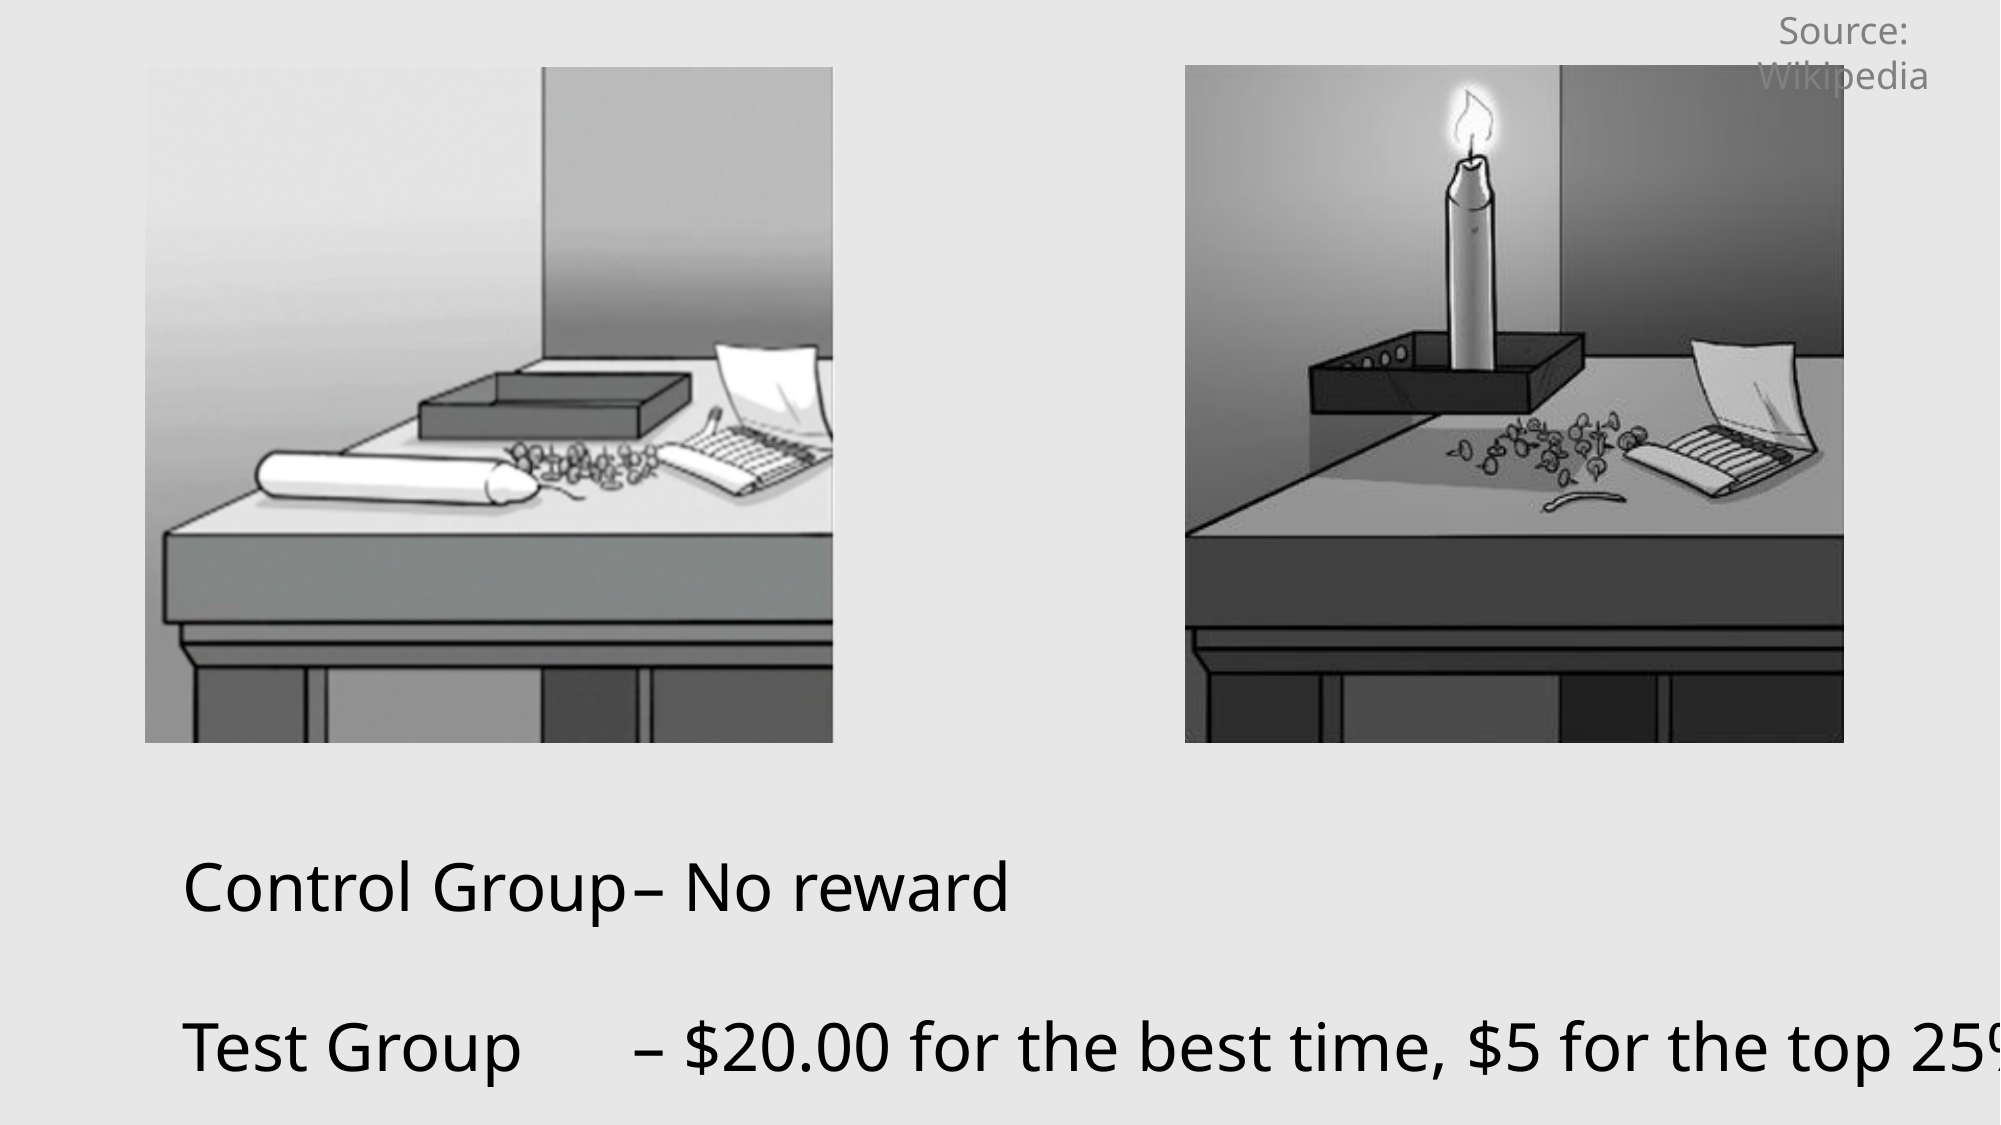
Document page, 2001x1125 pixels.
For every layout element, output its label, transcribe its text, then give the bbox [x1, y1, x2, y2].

picture [1185, 65, 1844, 743]
text_box Source: Wikipedia [1691, 0, 1997, 105]
text_box Control Group – No reward Test Group – $20.00 for the best time, $5 for the top 25% [167, 837, 2000, 1093]
picture [145, 67, 835, 743]
